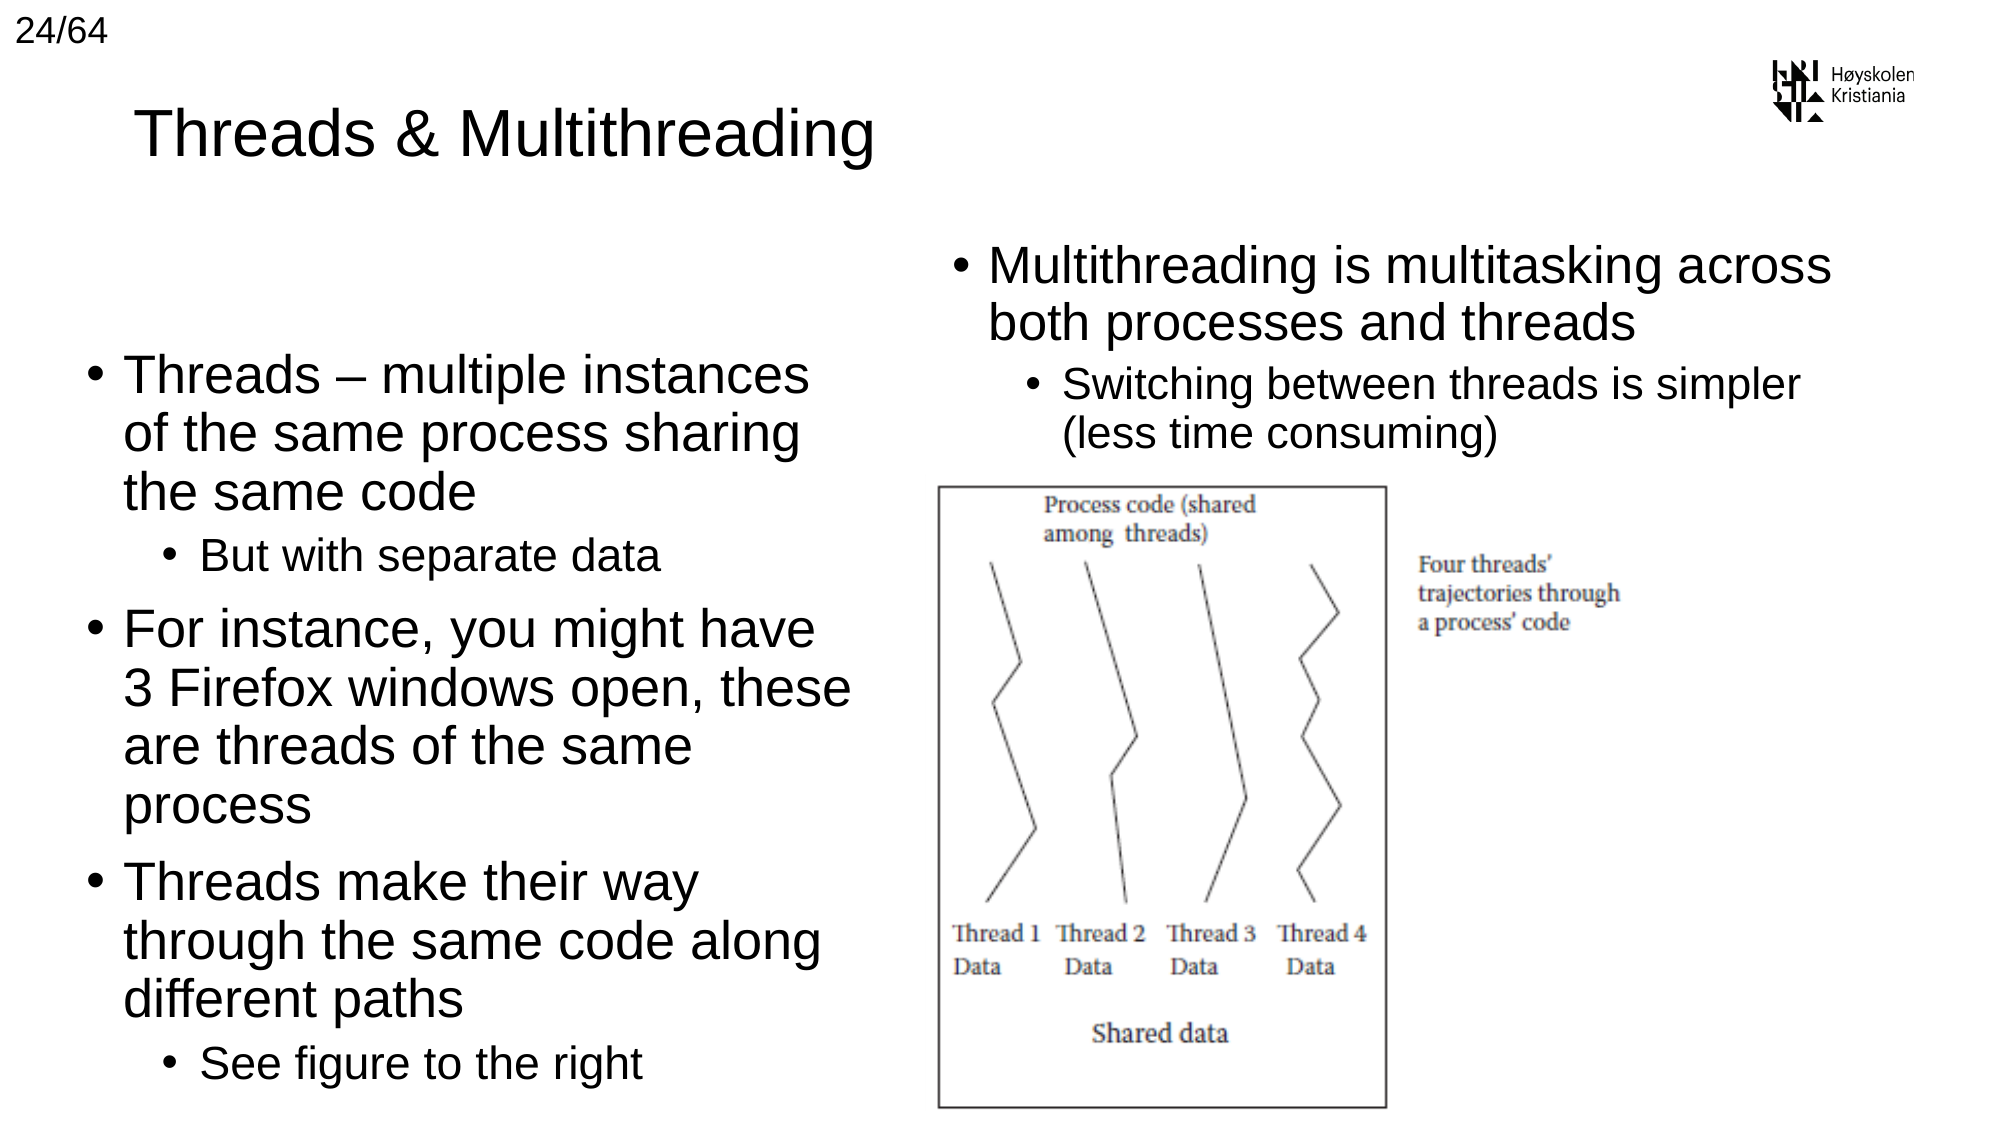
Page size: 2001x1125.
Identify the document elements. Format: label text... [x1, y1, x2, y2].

list Threads – multiple instances of the same process sharing the same code But with separate data For instance, you might have 3 Firefox windows open, these are threads of the same process Threads make their way through the same code along different paths See figure to the right [71, 339, 875, 1100]
slide_number 24/64 [0, 0, 208, 74]
title Threads & Multithreading [118, 91, 1469, 280]
list Multithreading is multitasking across both processes and threads Switching between threads is simpler (less time consuming) [937, 231, 1859, 500]
picture [924, 474, 1635, 1111]
